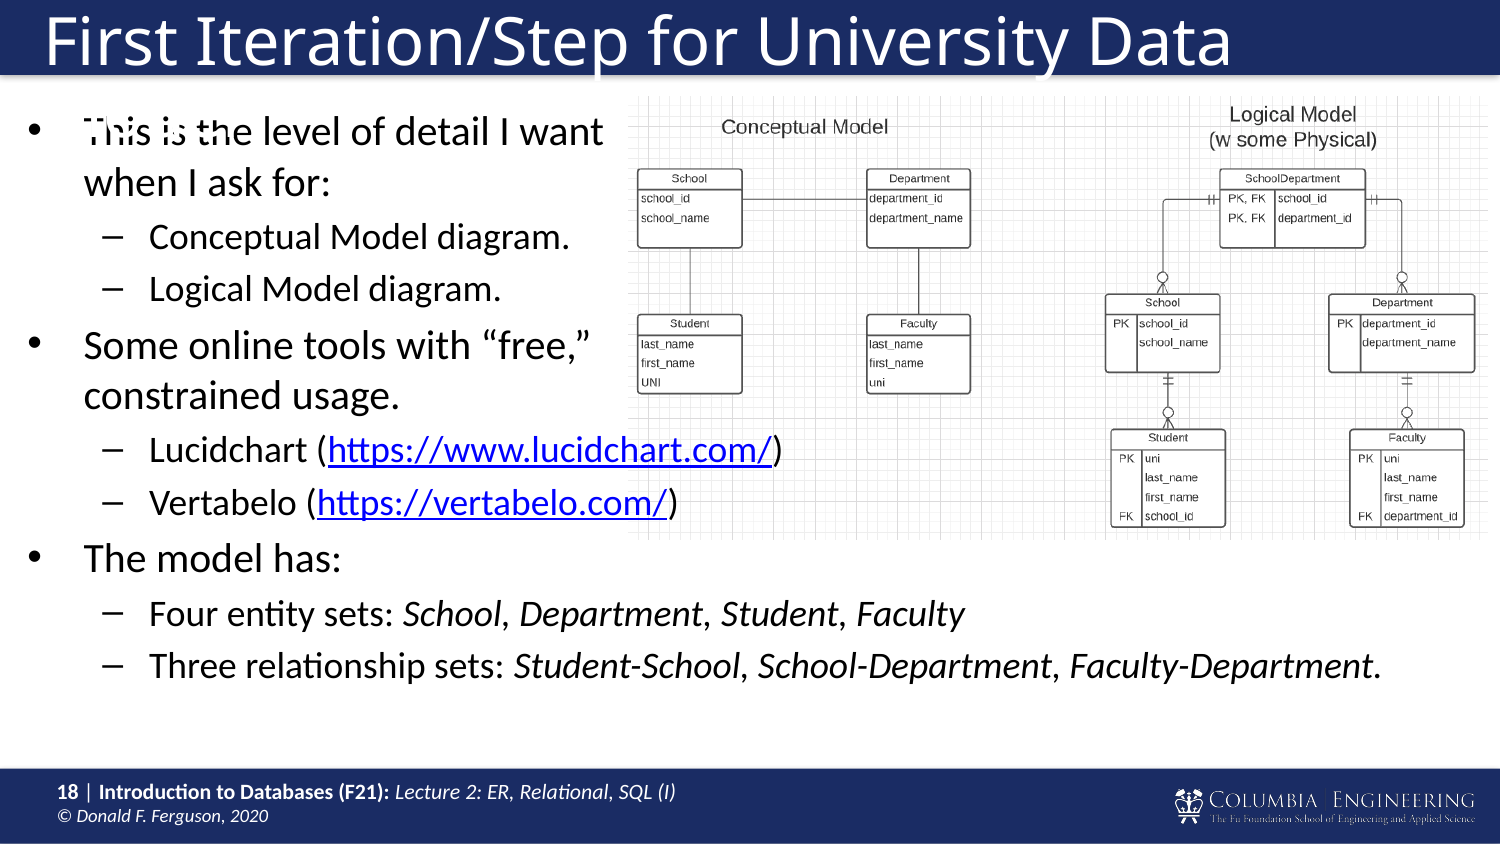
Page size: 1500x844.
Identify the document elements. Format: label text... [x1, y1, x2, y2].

picture [628, 96, 1488, 540]
title First Iteration/Step for University Data Model [28, 0, 1450, 73]
list This is the level of detail I want when I ask for: Conceptual Model diagram. Logical Model diagram. Some online tools with “free,” constrained usage. Lucidchart (https://www.lucidchart.com/) Vertabelo (https://vertabelo.com/) The model has: Four entity sets: School, Department, Student, Faculty Three relationship sets: Student-School, School-Department, Faculty-Department. [12, 96, 1475, 760]
